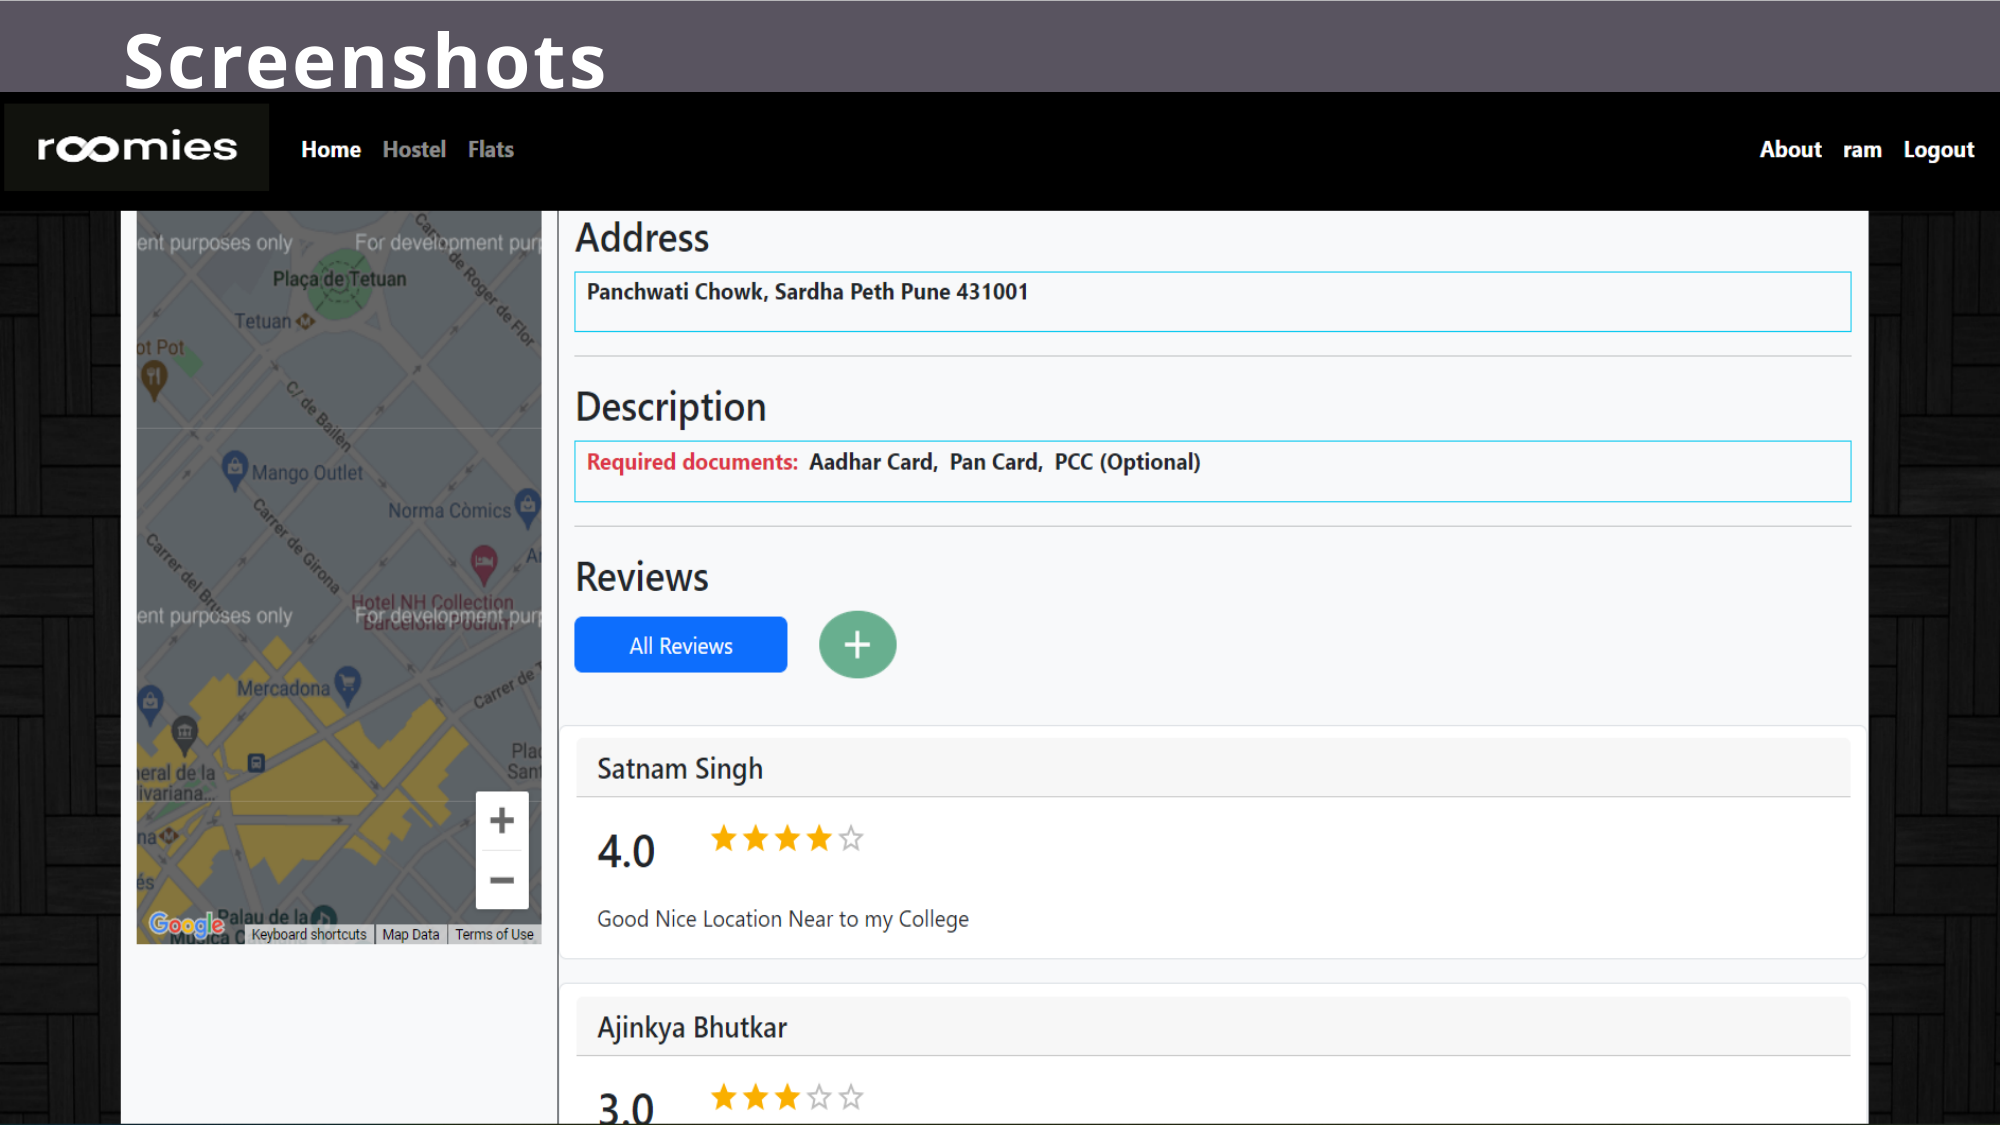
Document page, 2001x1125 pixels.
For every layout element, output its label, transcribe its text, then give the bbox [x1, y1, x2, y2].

picture [0, 92, 2000, 1125]
title Screenshots [105, 0, 1894, 92]
